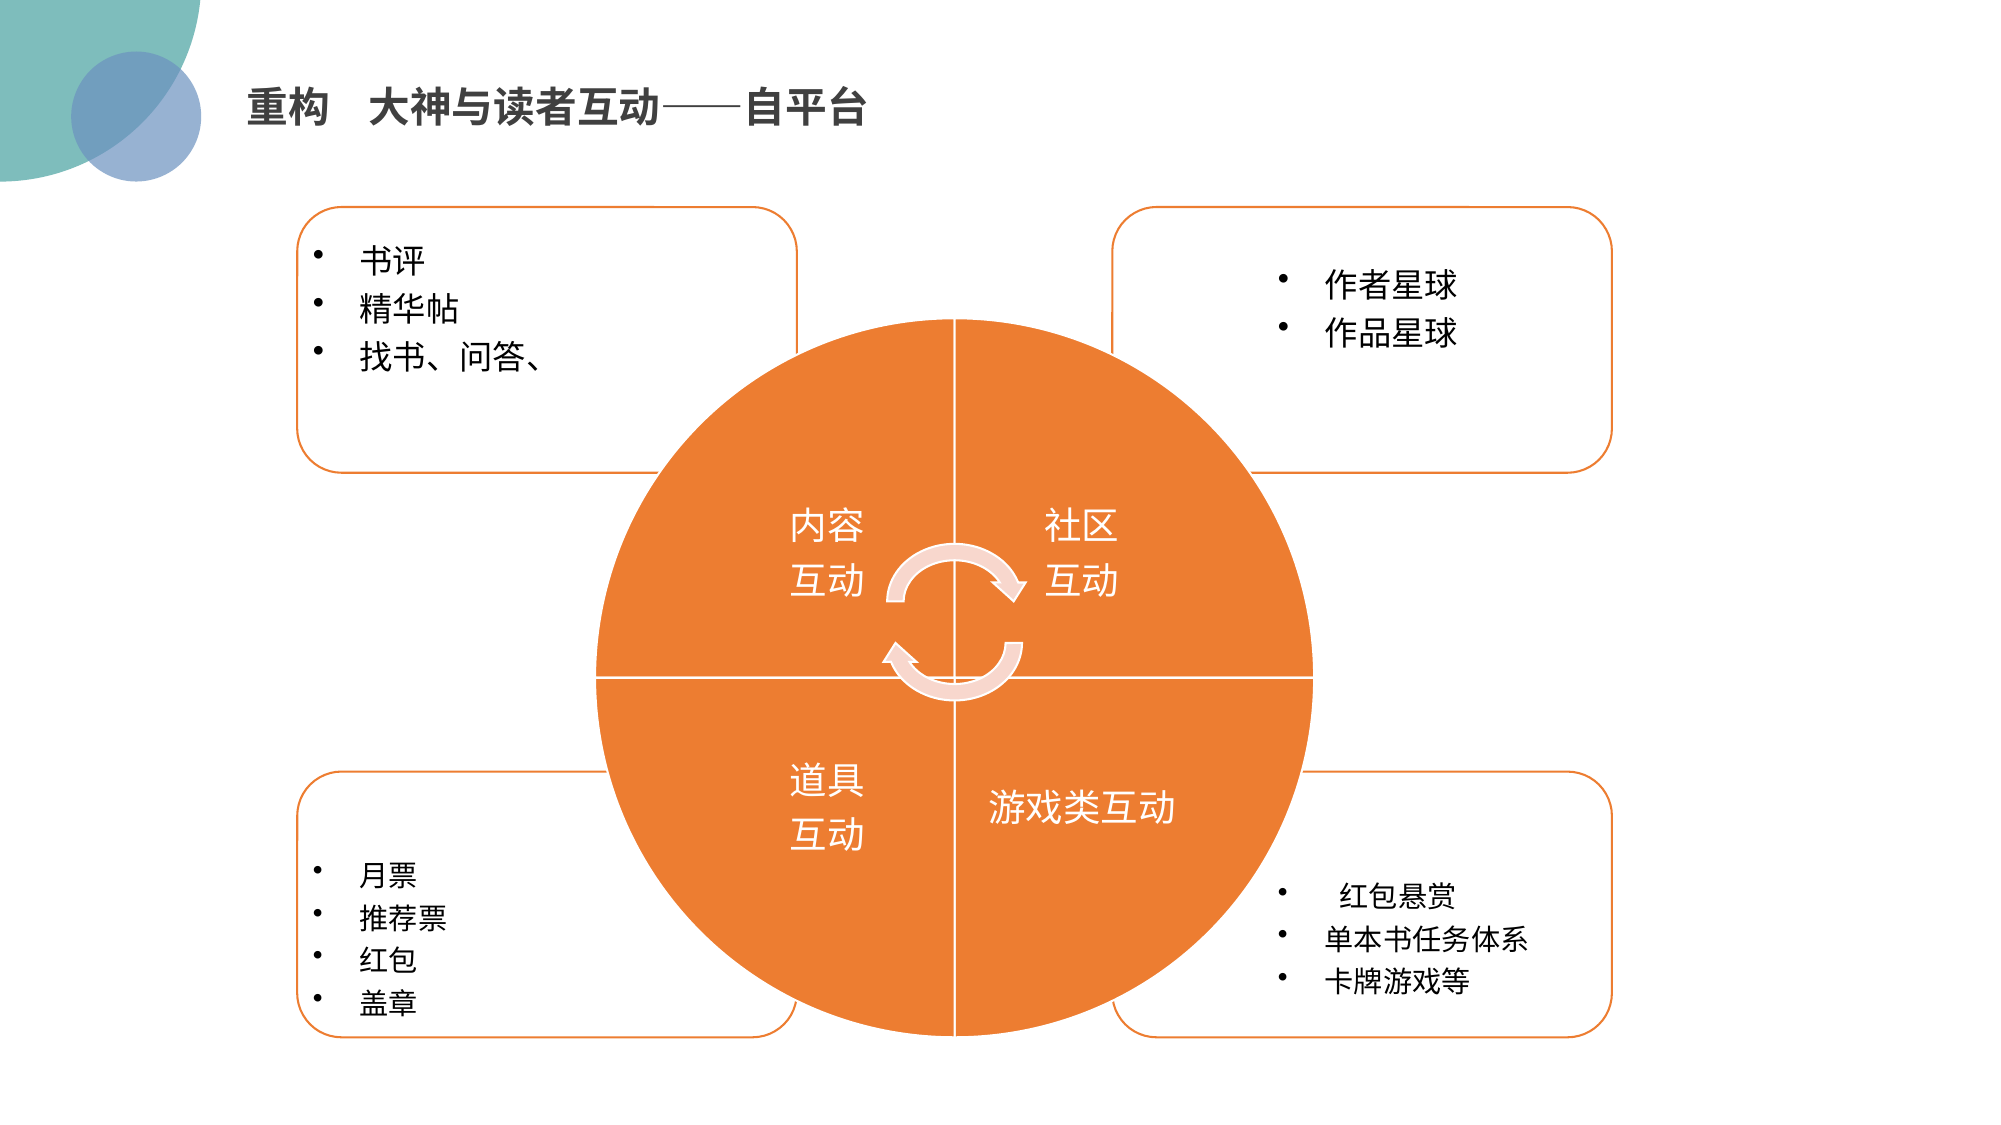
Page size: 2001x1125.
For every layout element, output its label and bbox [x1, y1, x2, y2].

text_box [232, 73, 885, 139]
text_box [297, 207, 1612, 1038]
text_box [0, 0, 203, 183]
